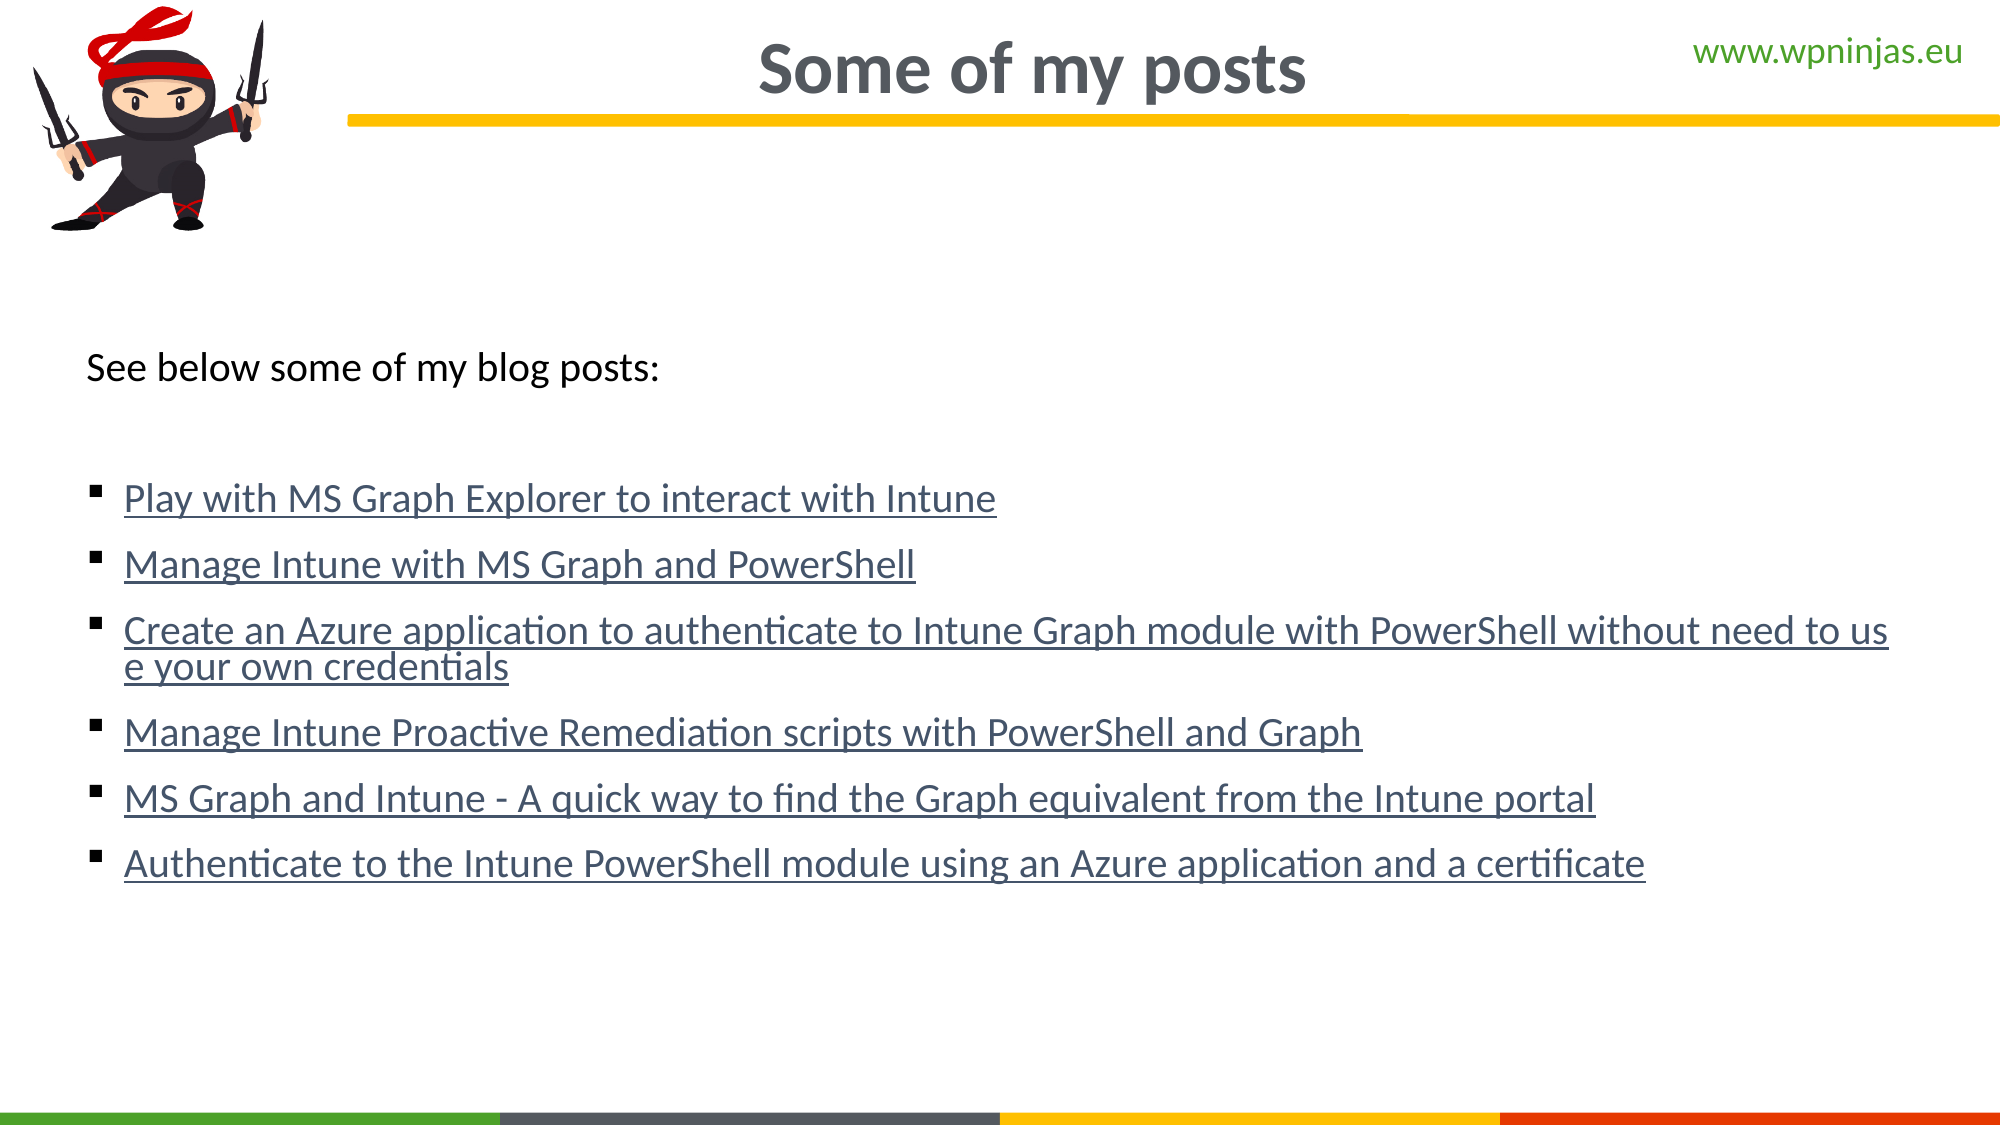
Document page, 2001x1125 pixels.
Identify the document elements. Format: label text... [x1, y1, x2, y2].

list Some of my posts [383, 21, 1684, 114]
list See below some of my blog posts: Play with MS Graph Explorer to interact with Intune Manage Intune with MS Graph and PowerShell Create an Azure application to authenticate to Intune Graph module with PowerShell without need to use your own credentials Manage Intune Proactive Remediation scripts with PowerShell and Graph MS Graph and Intune - A quick way to find the Graph equivalent from the Intune portal Authenticate to the Intune PowerShell module using an Azure application and a certificate [71, 266, 1922, 1046]
picture [28, 0, 269, 236]
